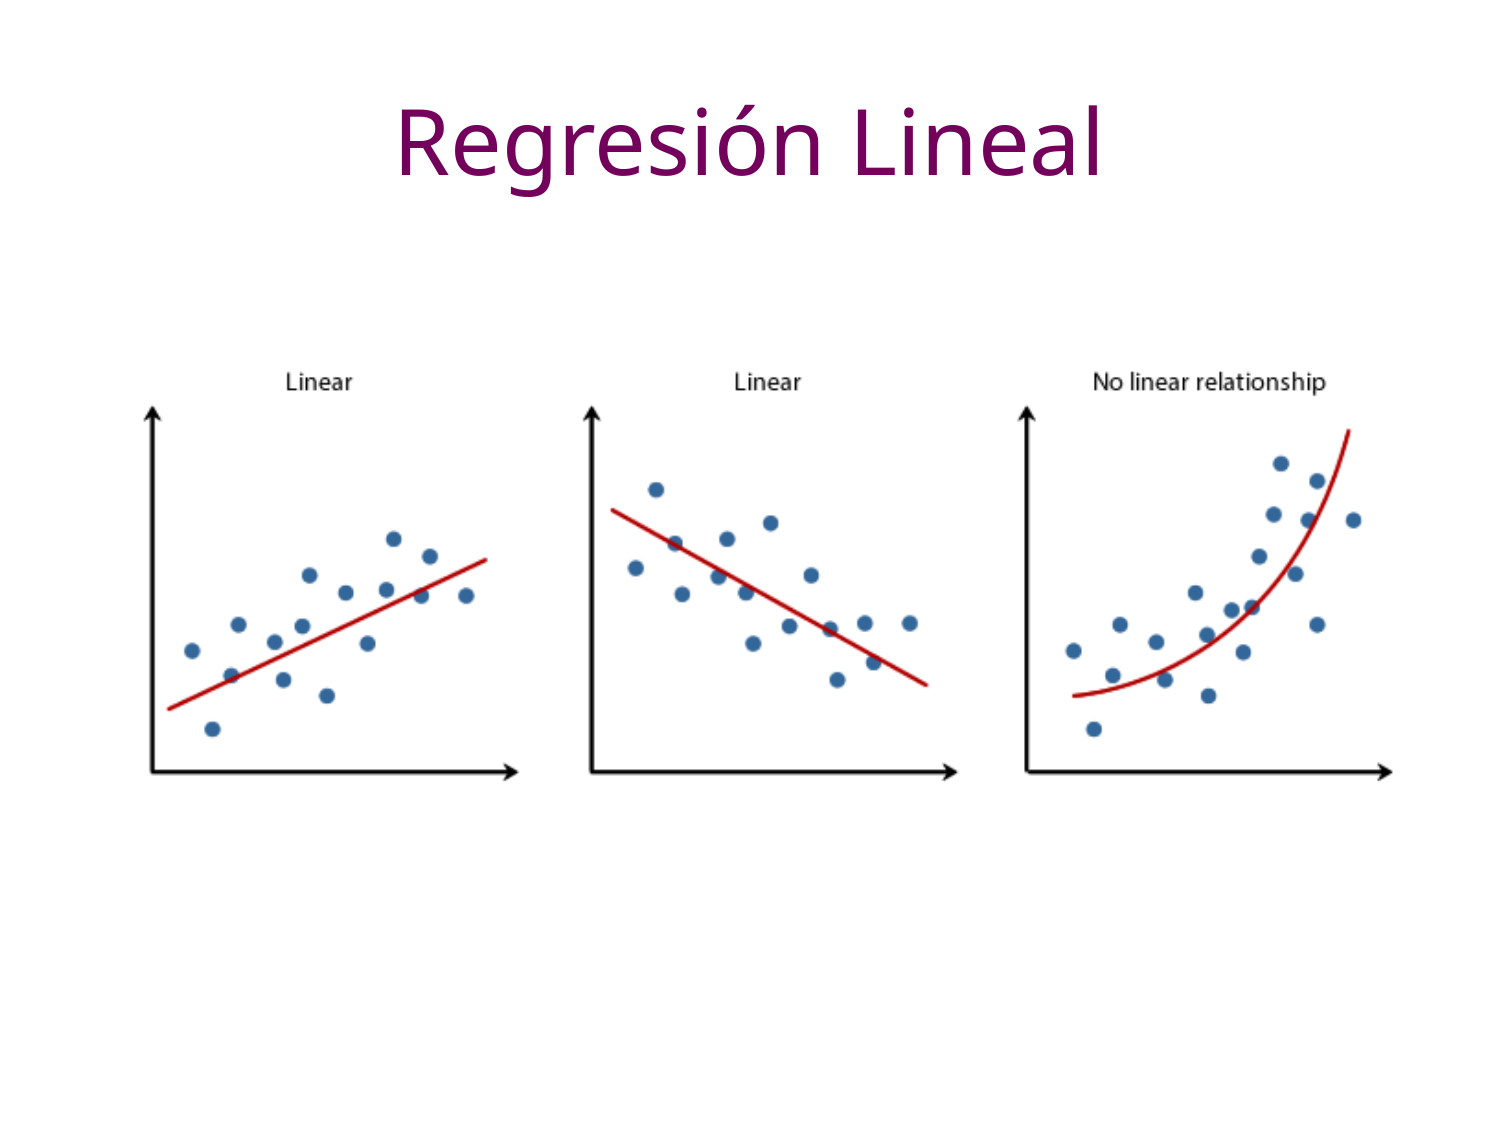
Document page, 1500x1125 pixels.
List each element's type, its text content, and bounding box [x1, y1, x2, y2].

title Regresión Lineal [75, 45, 1425, 233]
picture [135, 352, 1400, 788]
